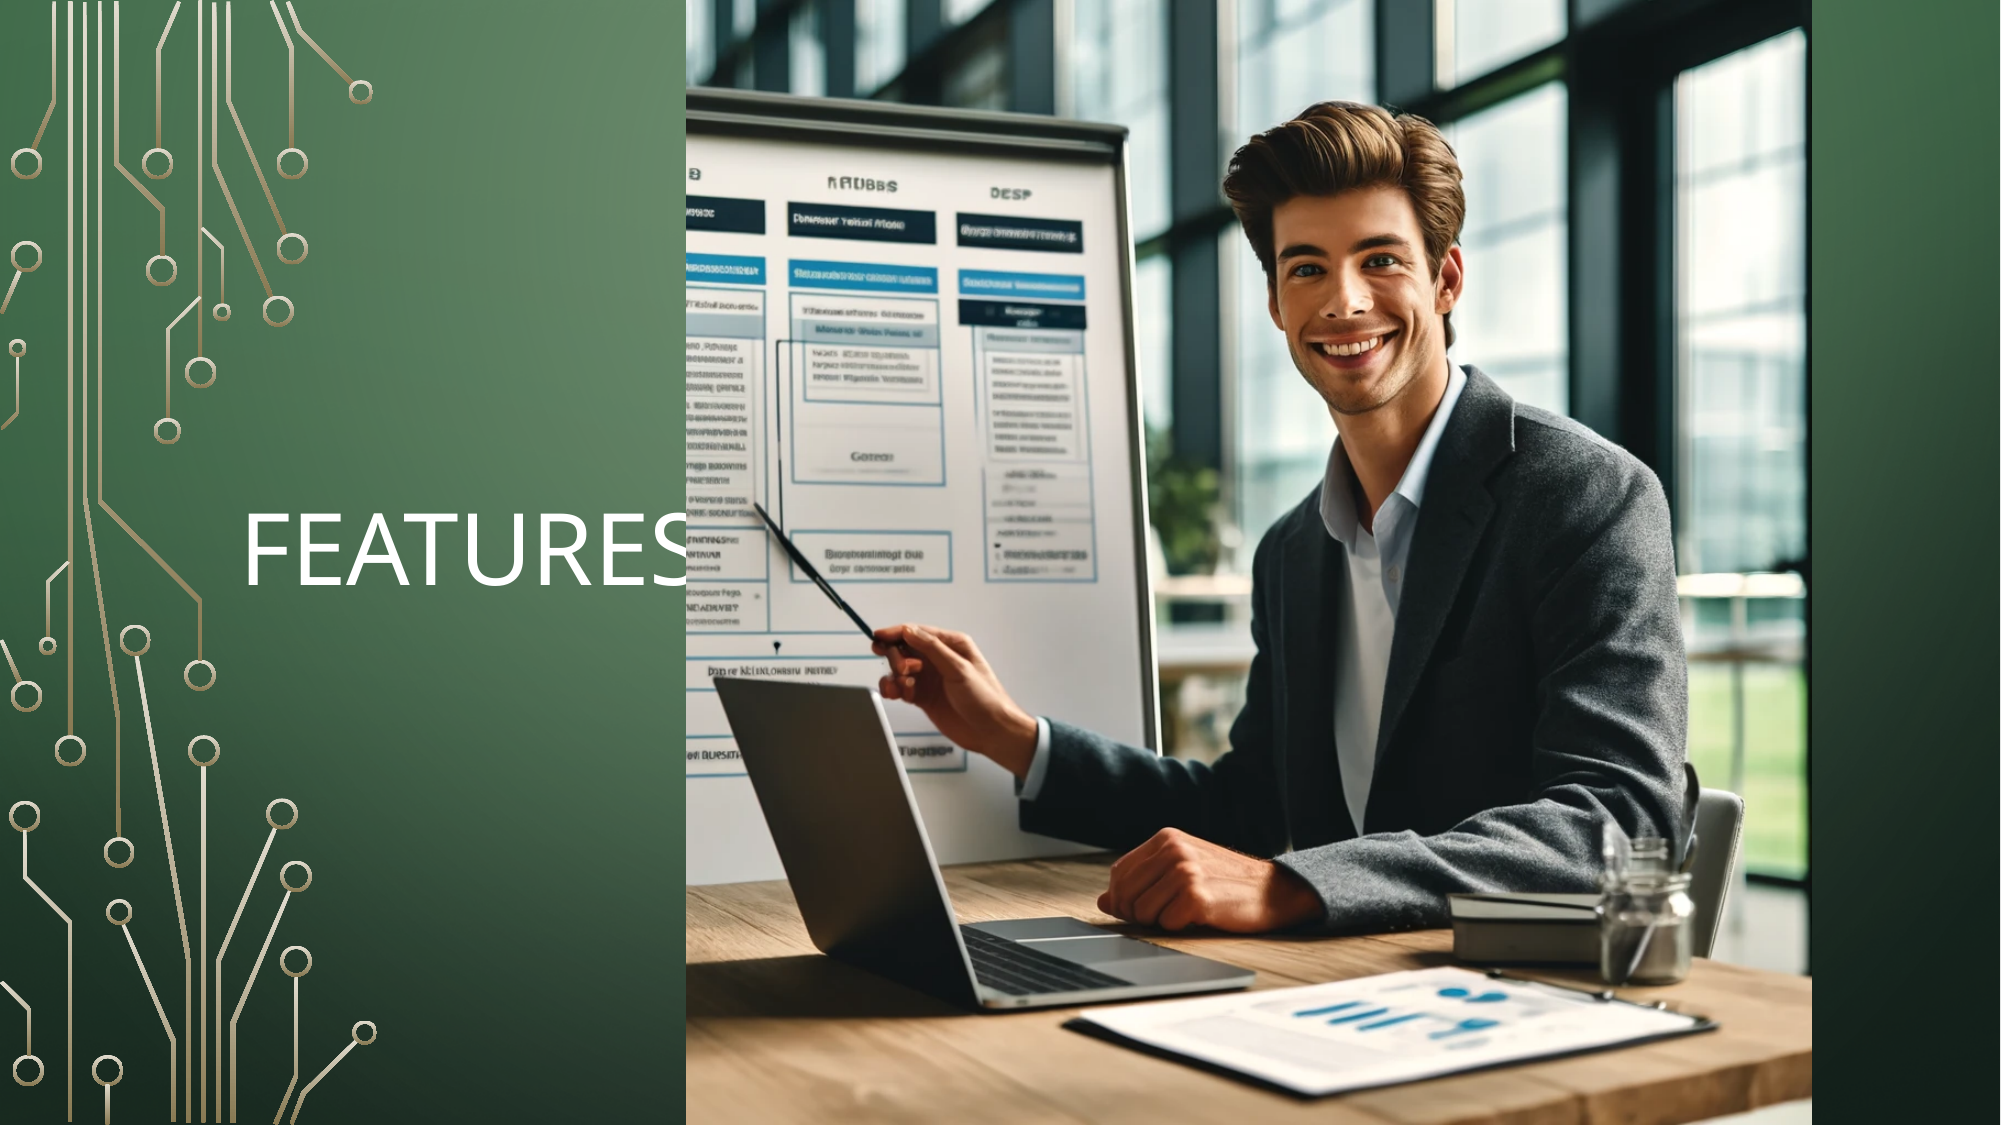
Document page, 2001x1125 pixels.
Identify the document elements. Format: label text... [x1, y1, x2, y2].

title features [224, 222, 686, 615]
picture [686, 0, 1812, 1125]
